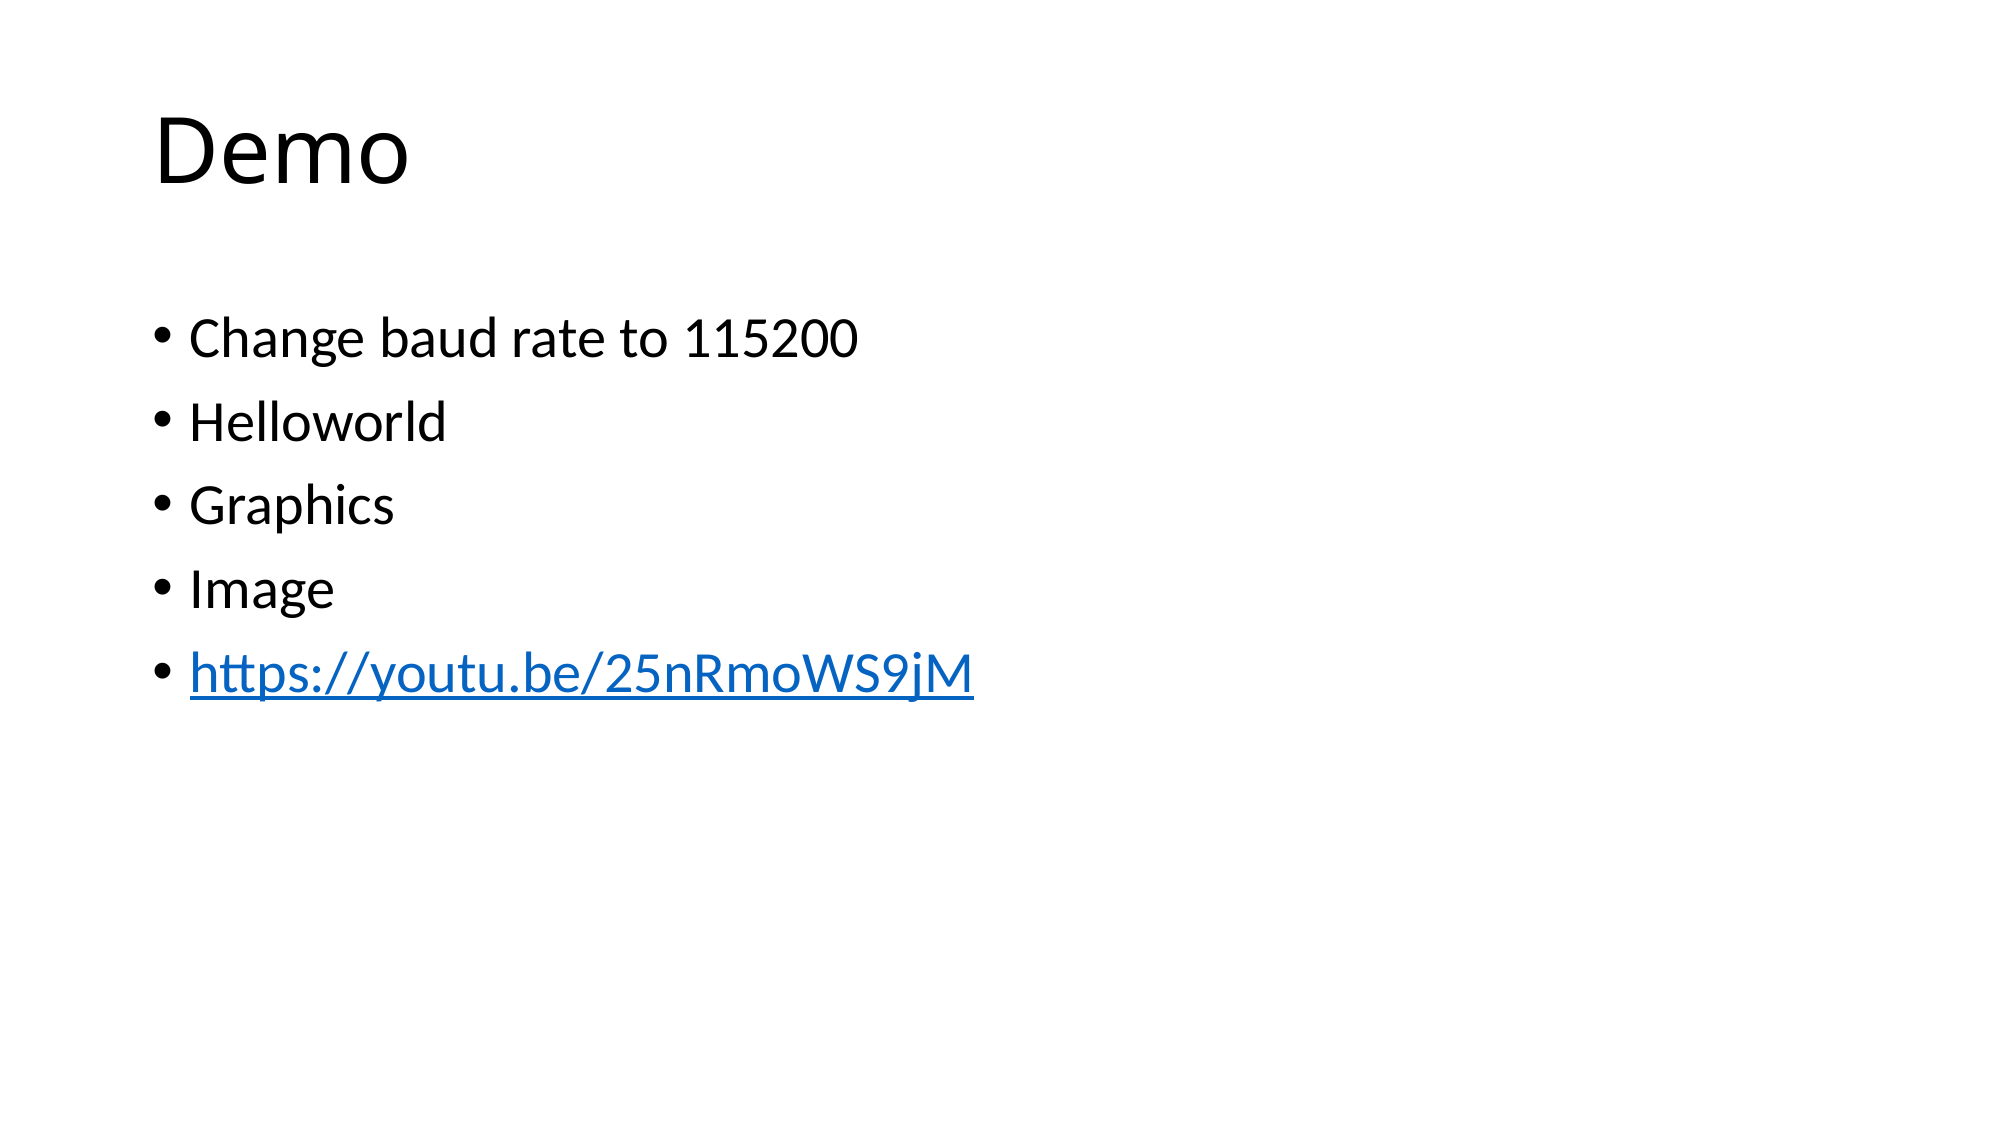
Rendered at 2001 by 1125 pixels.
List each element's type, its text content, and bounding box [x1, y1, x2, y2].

list Change baud rate to 115200 Helloworld Graphics Image https://youtu.be/25nRmoWS9jM [137, 299, 1863, 1014]
title Demo [137, 44, 1863, 263]
